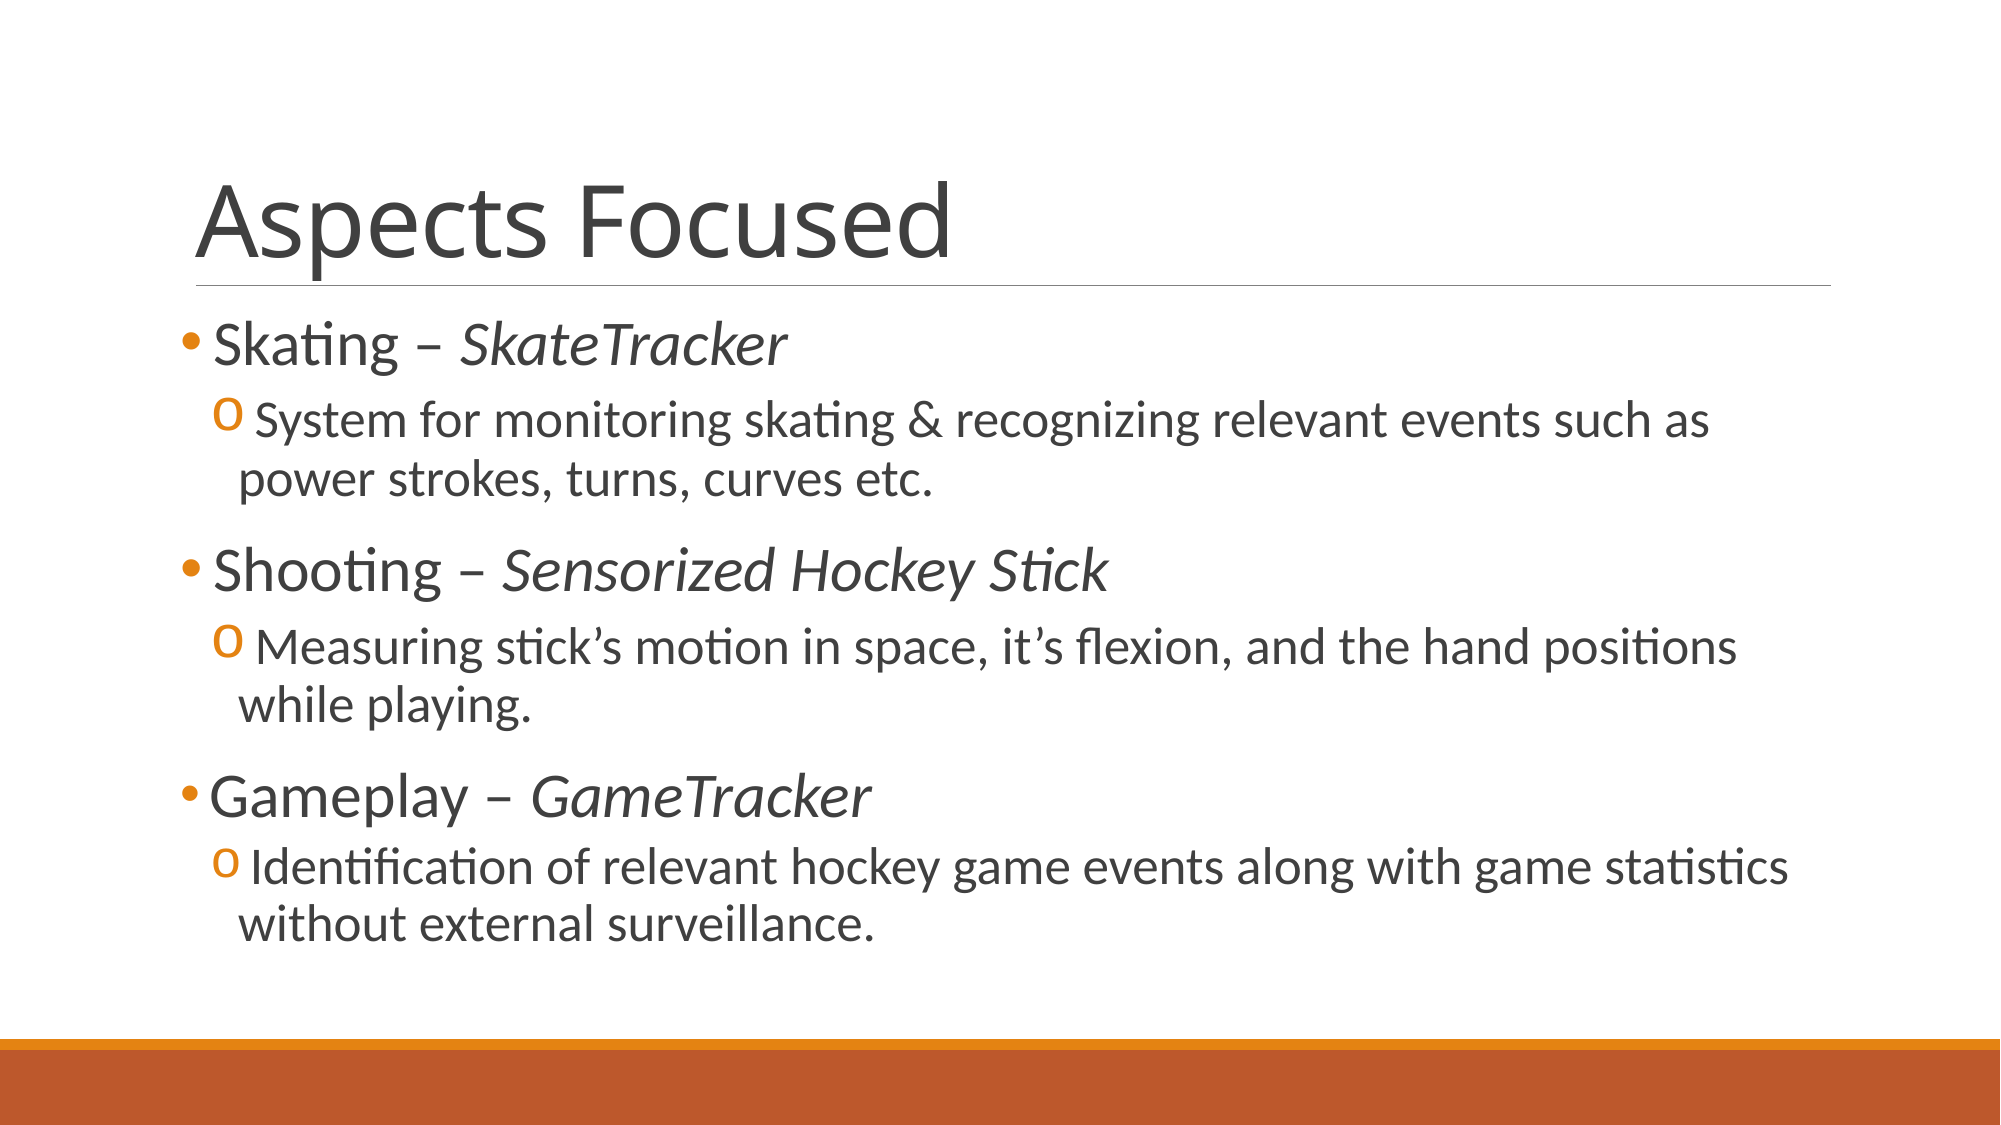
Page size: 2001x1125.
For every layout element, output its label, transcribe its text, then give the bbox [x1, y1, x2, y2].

list Skating – SkateTracker System for monitoring skating & recognizing relevant events such as power strokes, turns, curves etc. Shooting – Sensorized Hockey Stick Measuring stick’s motion in space, it’s flexion, and the hand positions while playing. Gameplay – GameTracker Identification of relevant hockey game events along with game statistics without external surveillance. [180, 302, 1830, 963]
title Aspects Focused [180, 47, 1830, 285]
